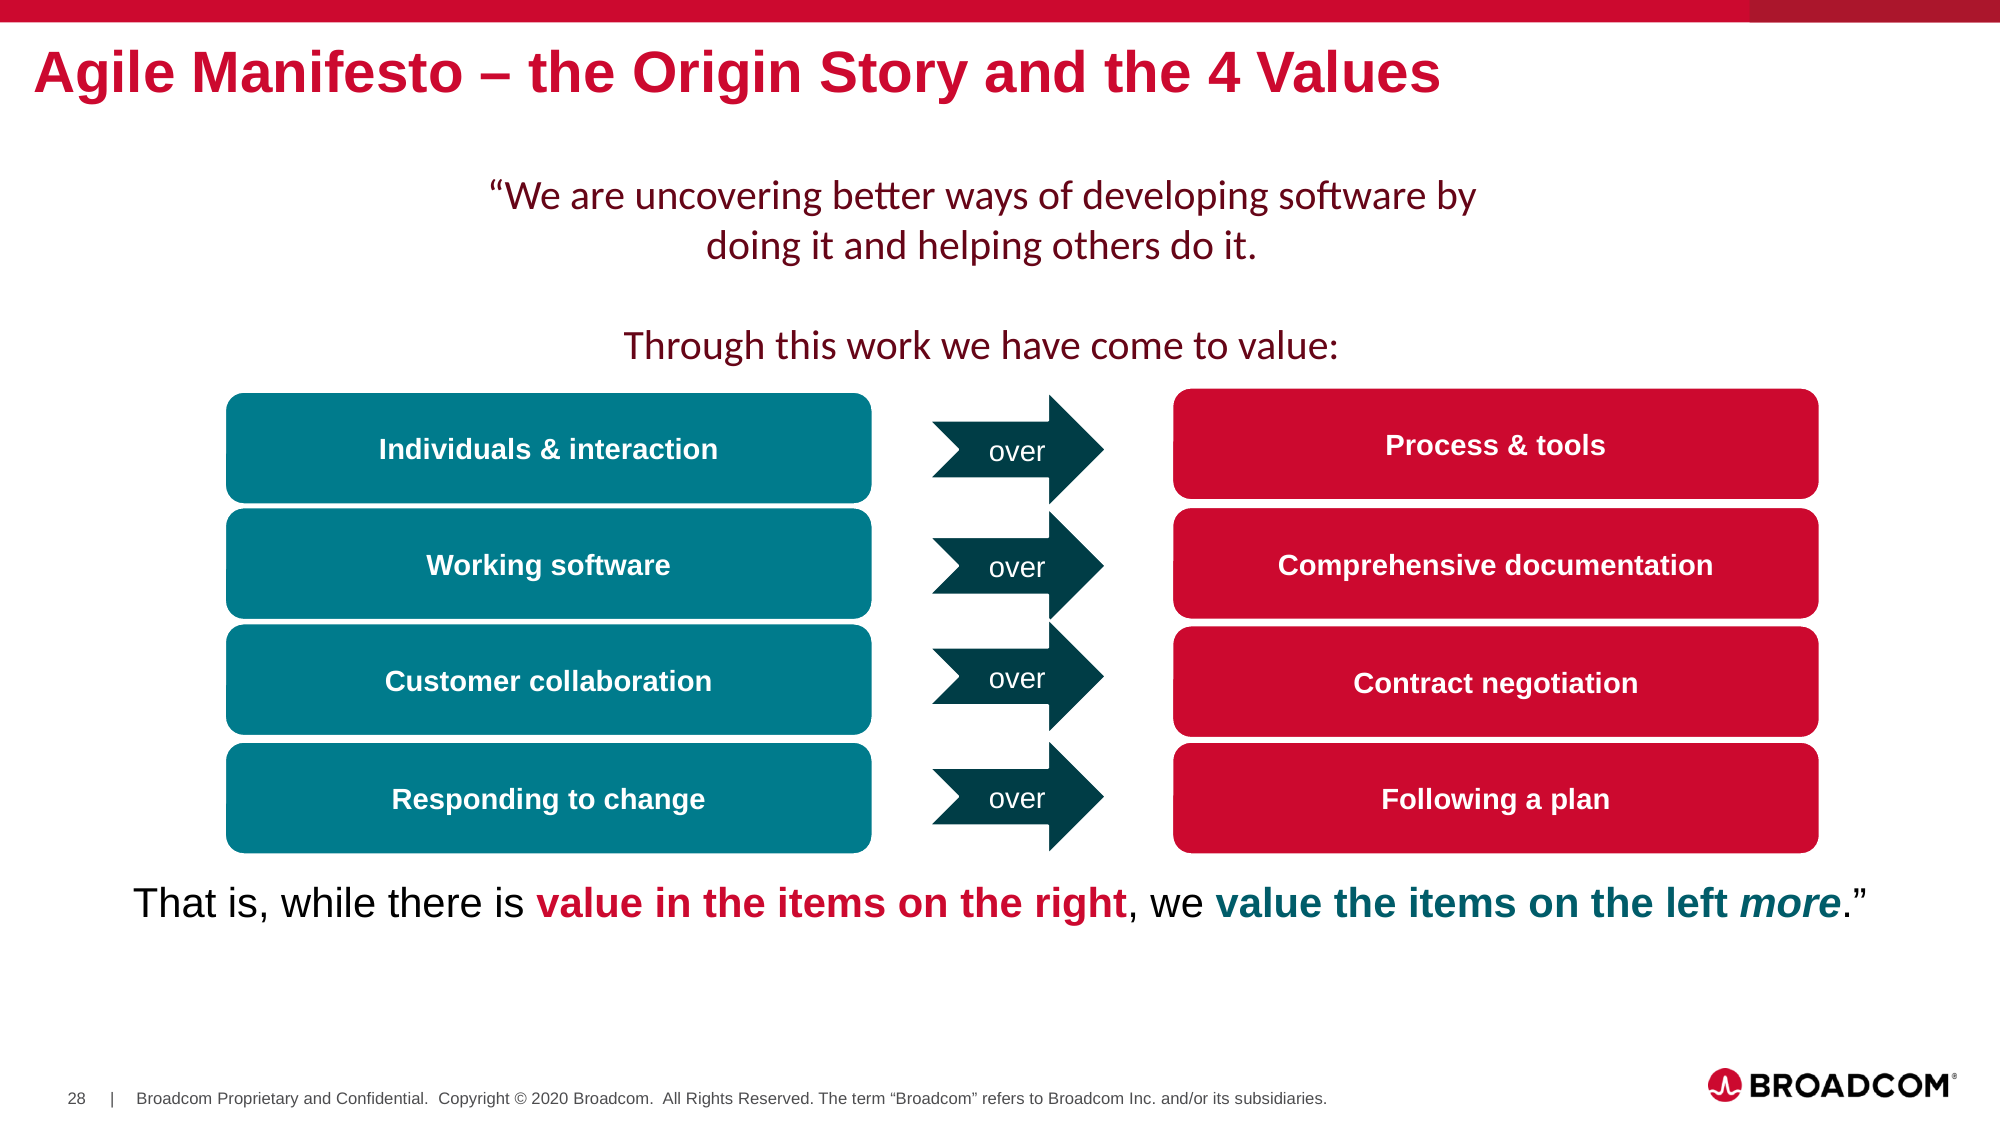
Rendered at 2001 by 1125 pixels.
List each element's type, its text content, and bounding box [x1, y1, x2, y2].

text_box Contract negotiation [1170, 623, 1822, 740]
text_box Individuals & interaction [222, 389, 875, 506]
text_box Process & tools [1170, 385, 1822, 503]
text_box over [927, 616, 1108, 736]
text_box Working software [222, 505, 875, 622]
text_box That is, while there is value in the items on the right, we value the items on the left more.” [132, 881, 1867, 927]
text_box over [927, 506, 1108, 621]
title Agile Manifesto – the Origin Story and the 4 Values [33, 44, 1898, 105]
text_box Customer collaboration [222, 621, 875, 739]
text_box Following a plan [1170, 739, 1822, 857]
text_box Comprehensive documentation [1170, 504, 1822, 622]
text_box over [927, 737, 1108, 857]
text_box Responding to change [222, 739, 875, 857]
text_box “We are uncovering better ways of developing software by doing it and helping others do it. Through this work we have come to value: [420, 160, 1544, 376]
picture [1708, 1068, 1957, 1102]
text_box over [927, 389, 1108, 508]
